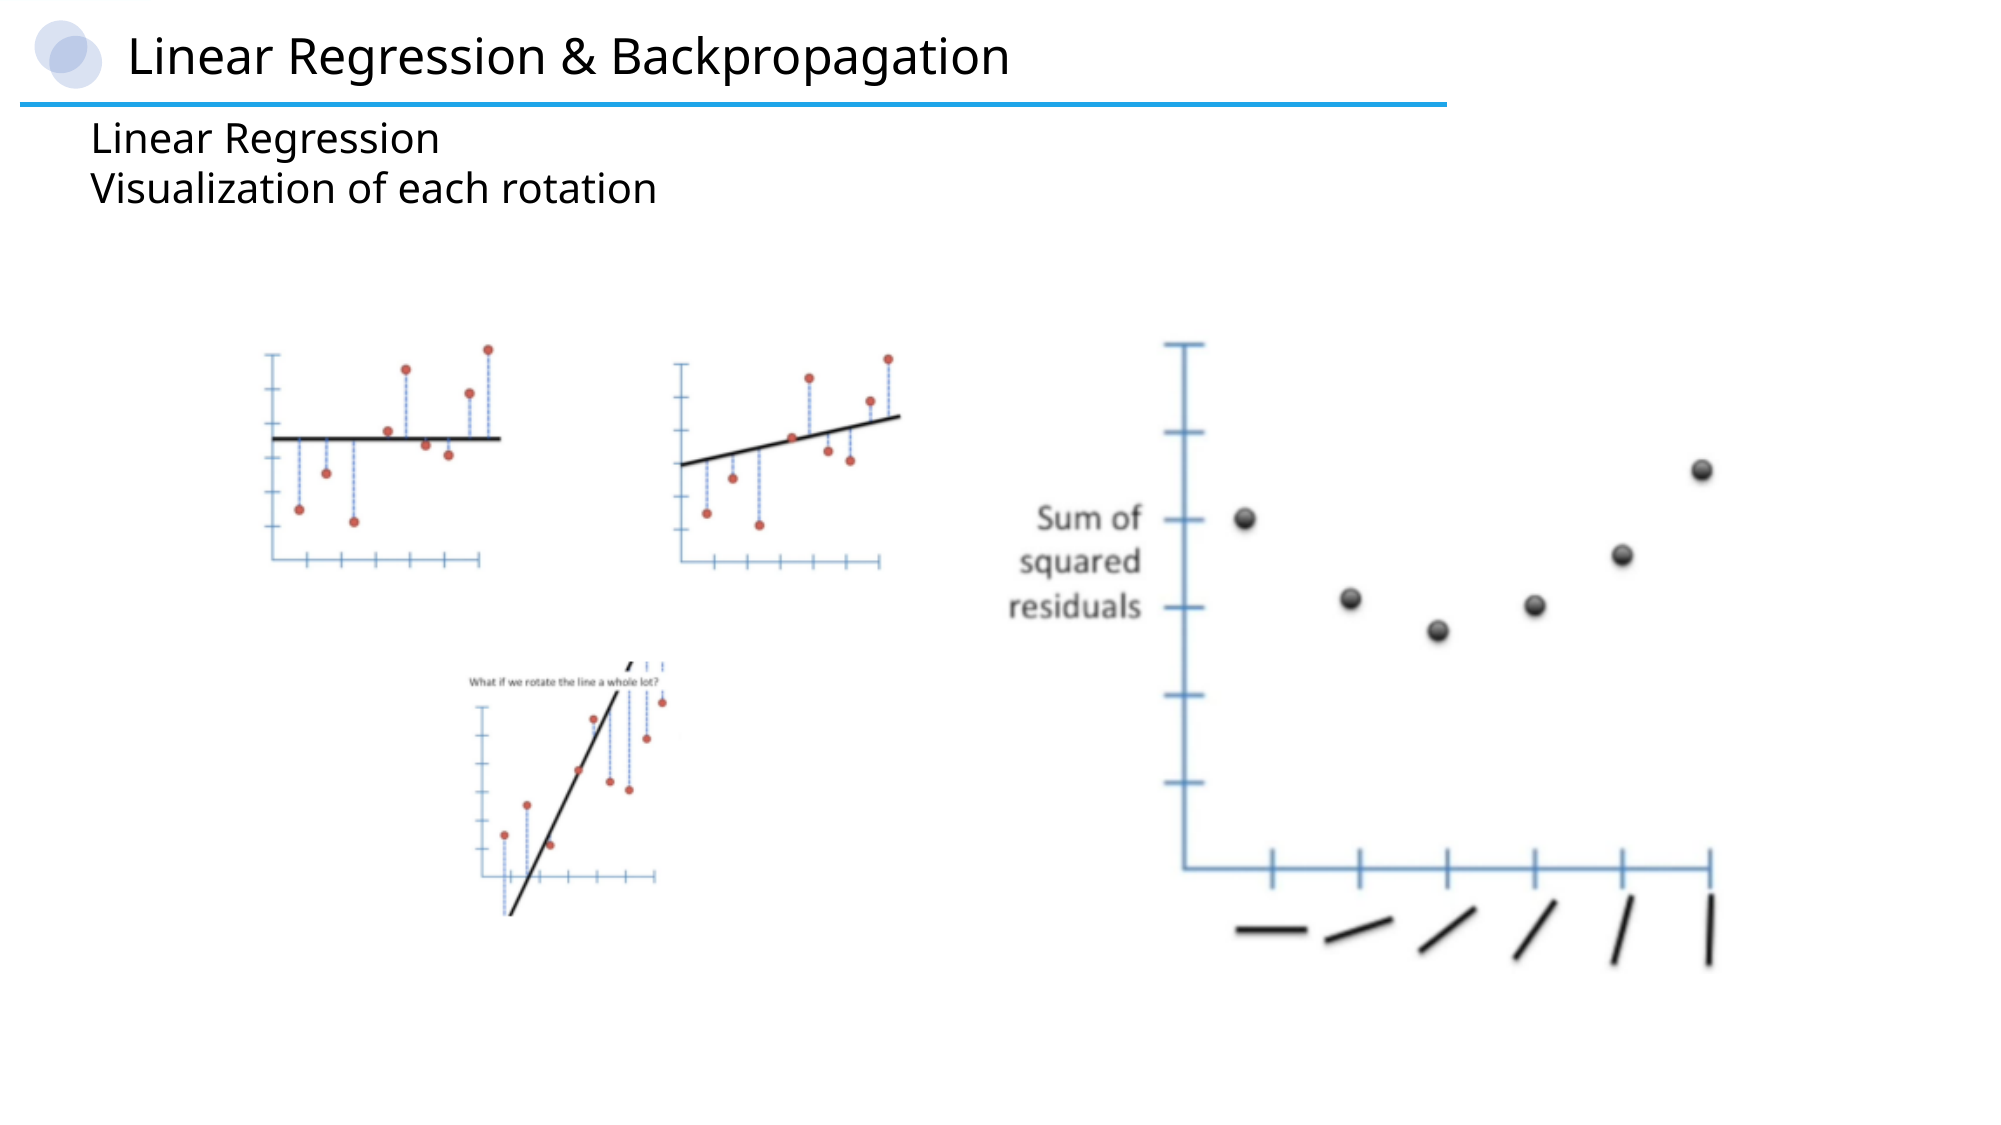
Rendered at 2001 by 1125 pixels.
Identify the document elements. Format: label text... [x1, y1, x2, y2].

text_box Linear Regression & Backpropagation [112, 17, 1346, 92]
text_box [33, 19, 87, 72]
text_box [48, 34, 104, 90]
picture [254, 329, 1746, 974]
text_box Linear Regression Visualization of each rotation [75, 105, 756, 220]
